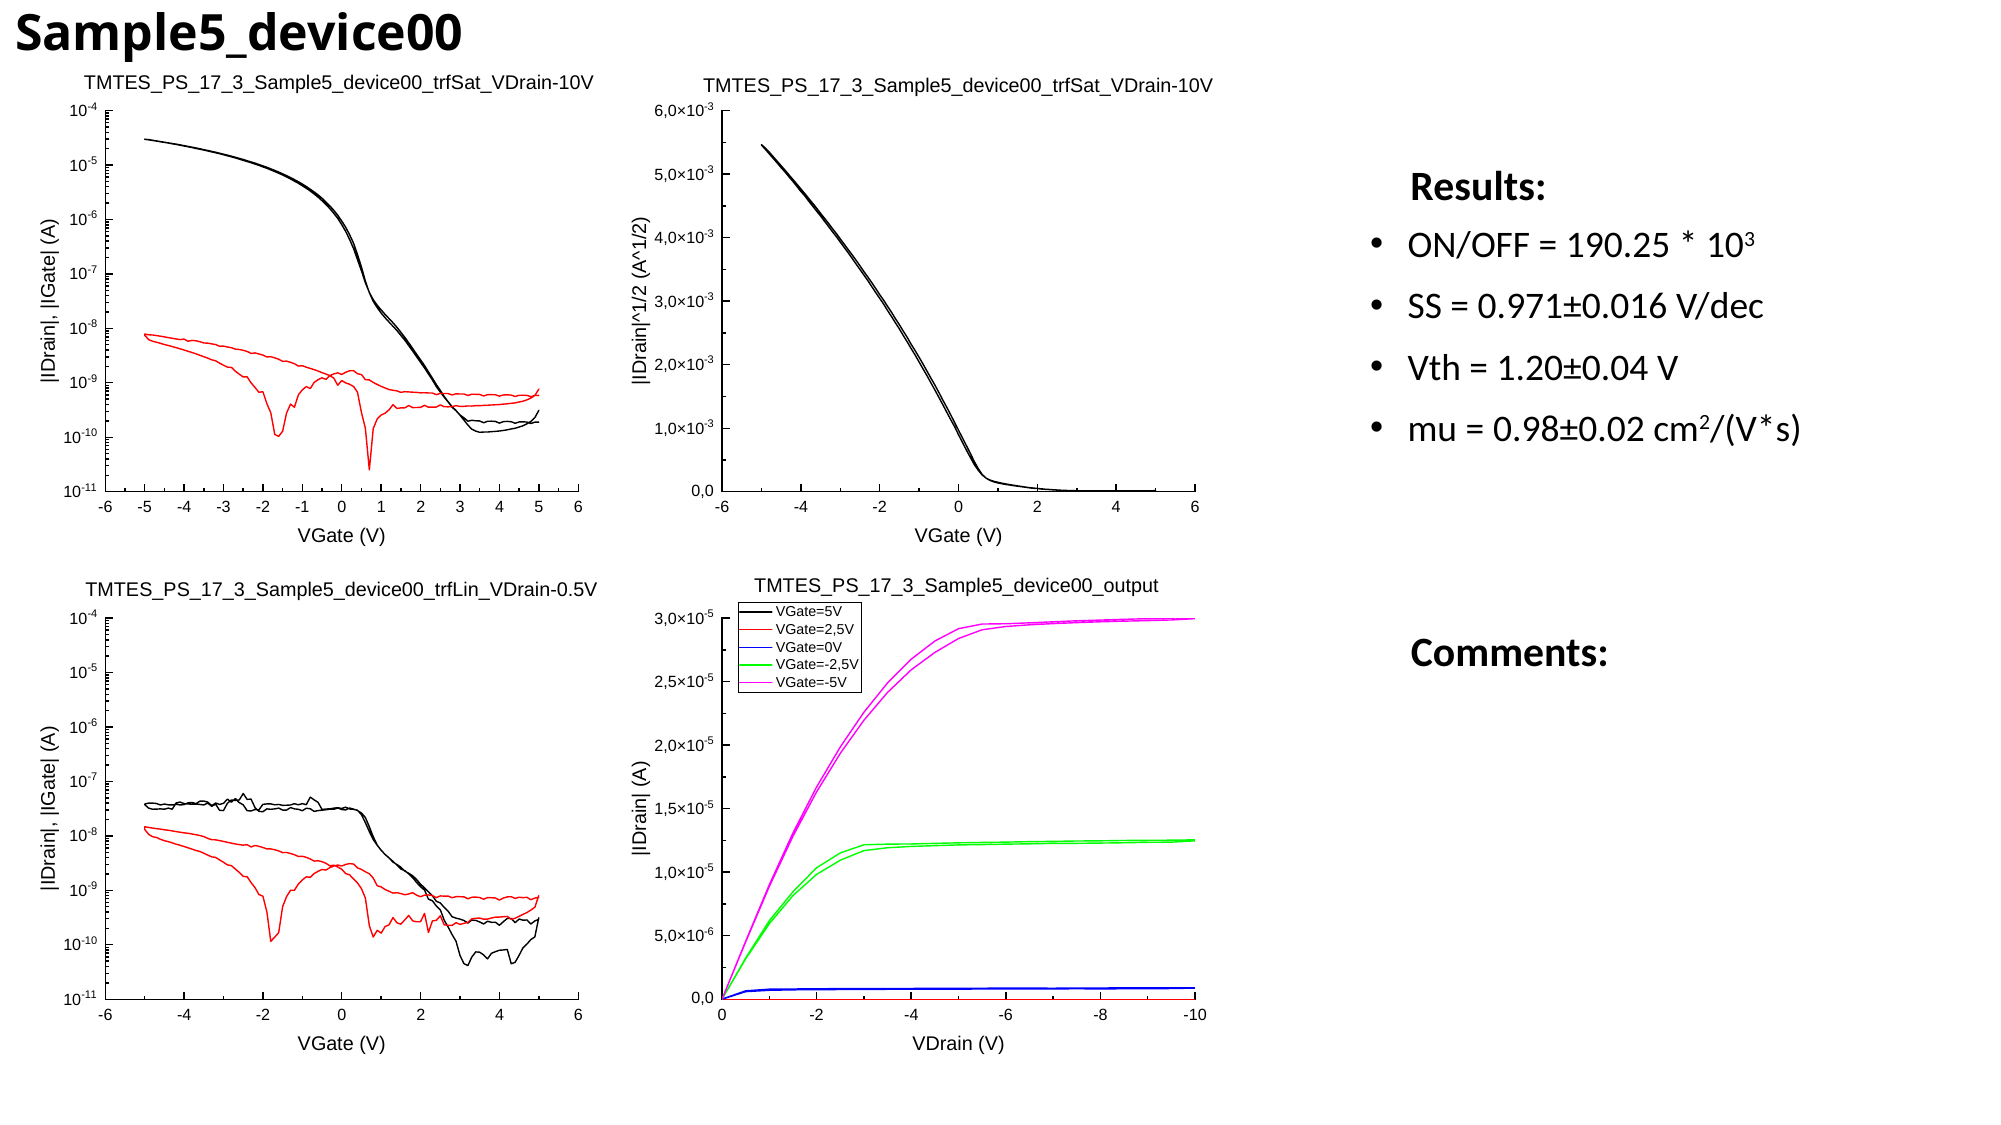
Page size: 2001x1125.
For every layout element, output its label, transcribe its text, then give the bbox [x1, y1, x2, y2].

title Sample5_device00 [0, 0, 1725, 218]
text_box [0, 556, 597, 1088]
list ON/OFF = 190.25 * 103 SS = 0.971±0.016 V/dec Vth = 1.20±0.04 V mu = 0.98±0.02 cm2/(V*s) [1355, 217, 1947, 563]
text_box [597, 48, 1293, 556]
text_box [597, 556, 1293, 1088]
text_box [0, 48, 597, 556]
